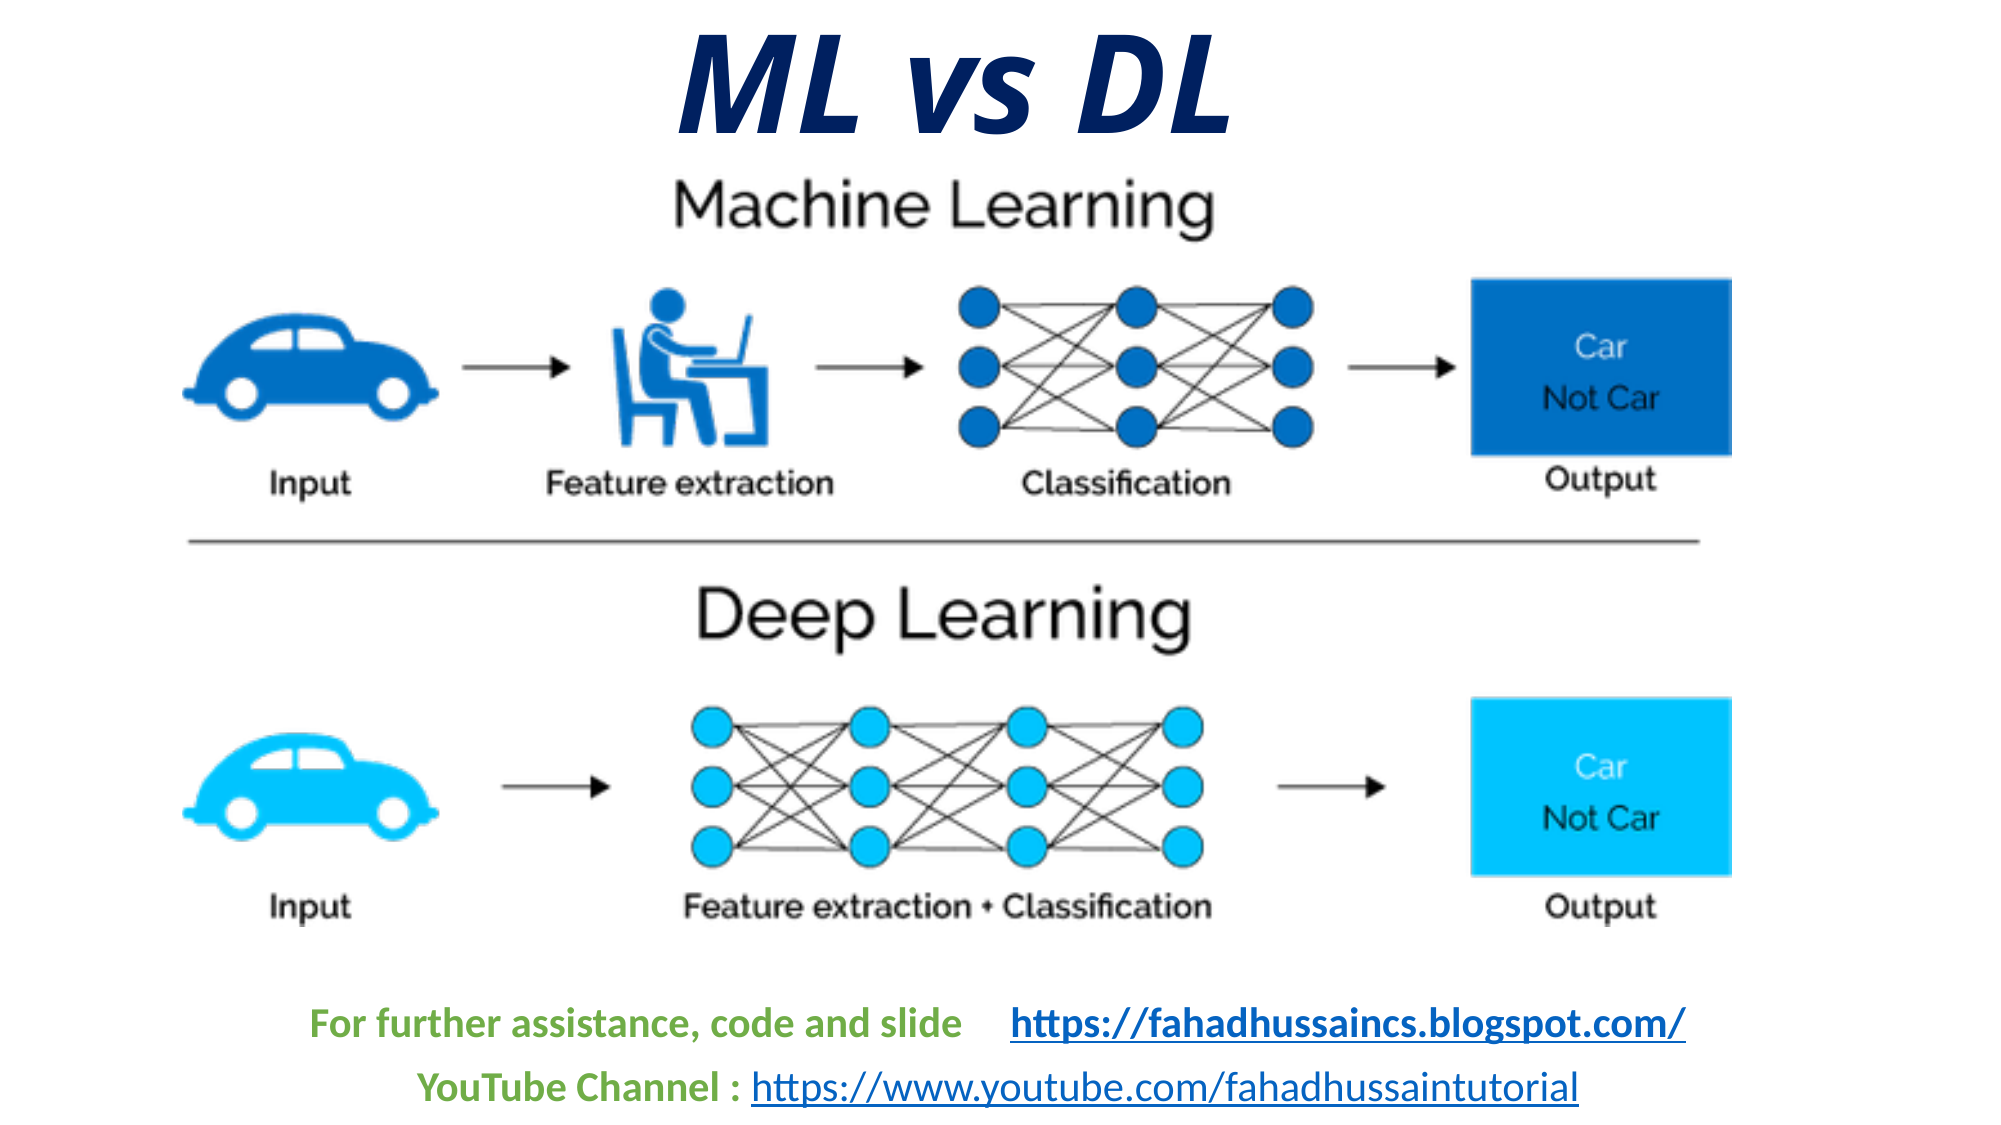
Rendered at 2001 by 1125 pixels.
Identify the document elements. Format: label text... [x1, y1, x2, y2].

subtitle For further assistance, code and slide https://fahadhussaincs.blogspot.com/ YouTube Channel : https://www.youtube.com/fahadhussaintutorial [18, 993, 1978, 1118]
picture [182, 170, 1732, 927]
title ML vs DL [633, 71, 1280, 170]
